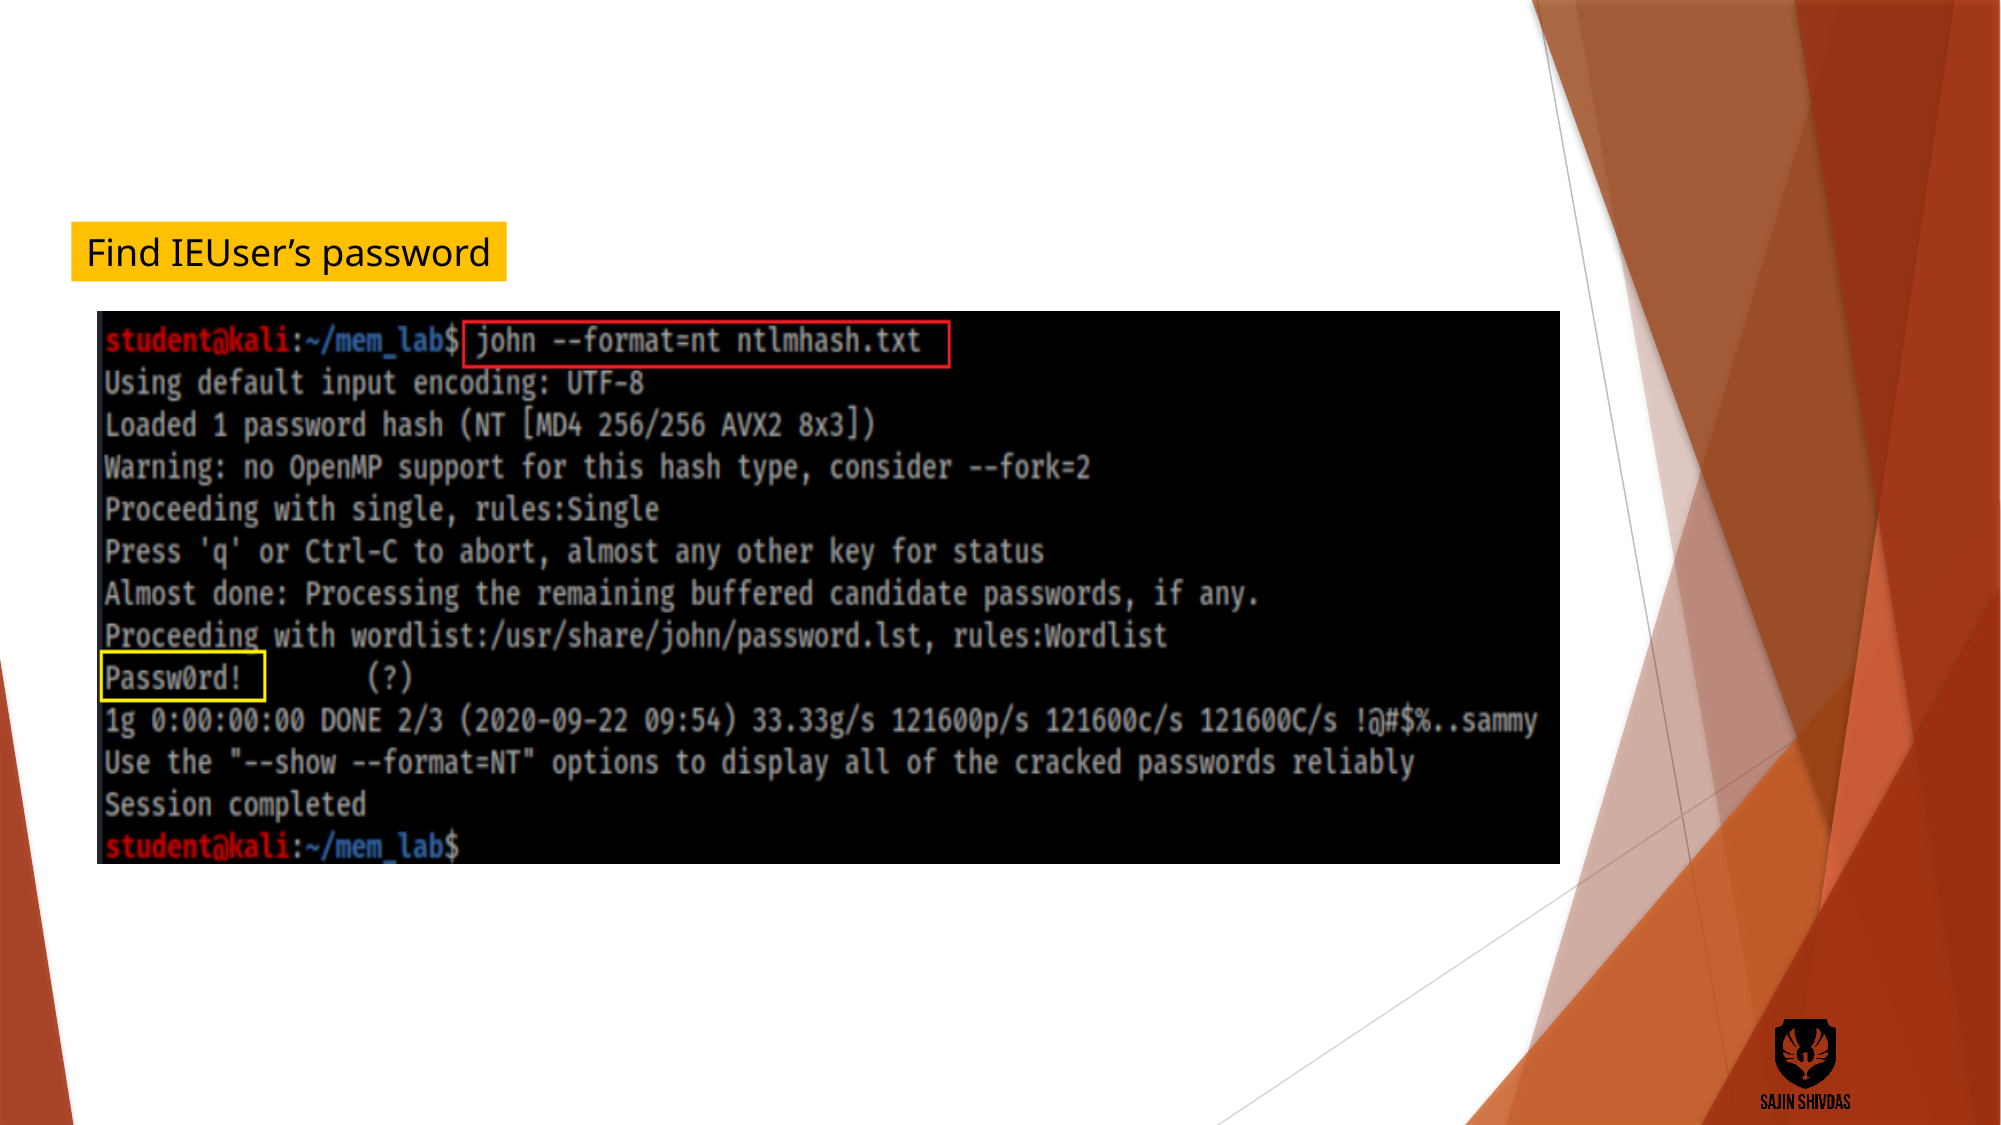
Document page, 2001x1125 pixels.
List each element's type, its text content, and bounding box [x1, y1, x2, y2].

picture [96, 310, 1561, 864]
picture [1750, 1009, 1863, 1121]
text_box Find IEUser’s password [71, 221, 507, 282]
